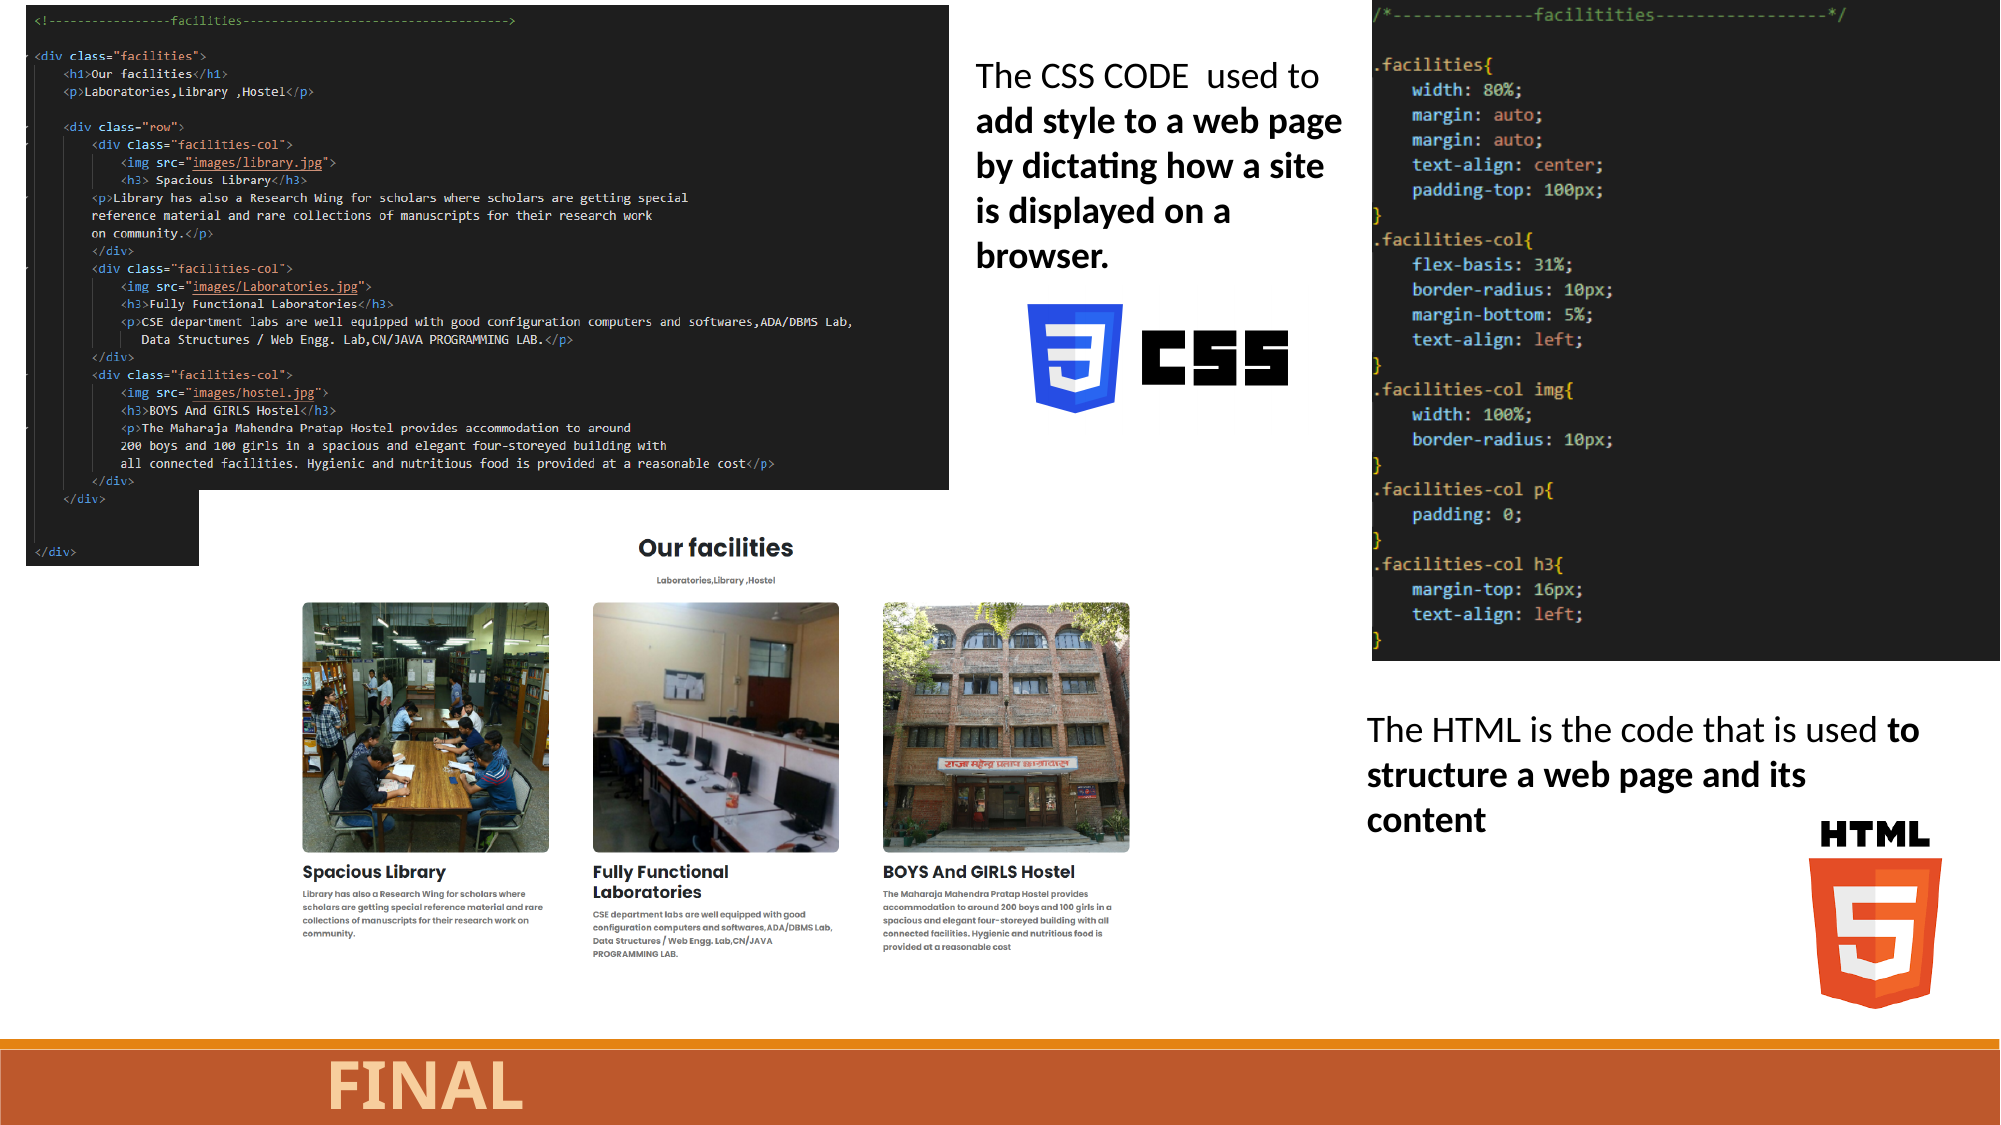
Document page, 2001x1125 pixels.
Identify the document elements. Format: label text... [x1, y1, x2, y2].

picture [1781, 821, 1969, 1009]
text_box The CSS CODE used to add style to a web page by dictating how a site is displayed on a browser. [960, 43, 1359, 284]
text_box The HTML is the code that is used to structure a web page and its content [1351, 697, 1945, 848]
picture [1010, 284, 1309, 436]
picture [1371, 0, 2000, 661]
text_box FINAL Implementation [310, 1044, 1099, 1125]
picture [25, 5, 1227, 1036]
